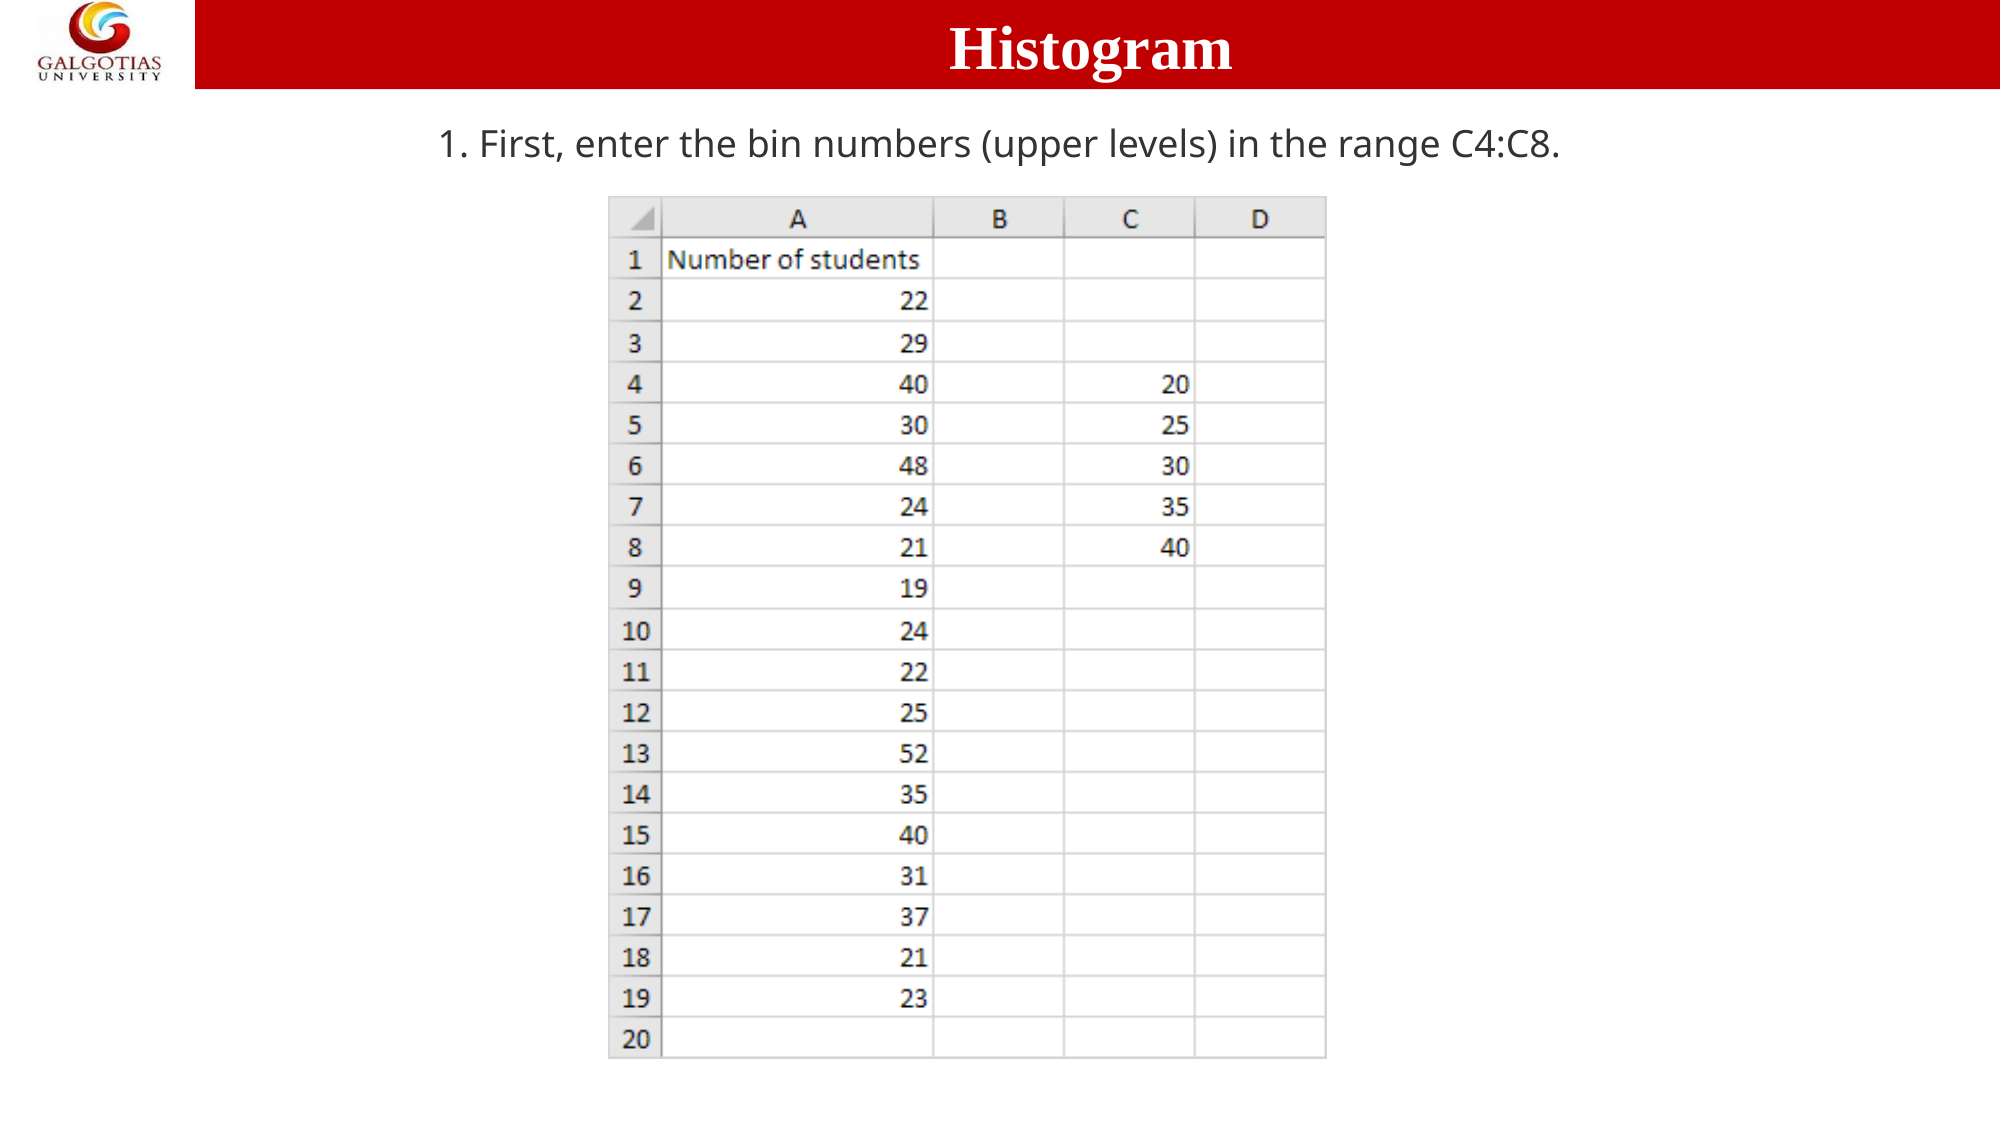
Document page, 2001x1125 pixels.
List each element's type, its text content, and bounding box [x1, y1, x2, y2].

picture [608, 196, 1327, 1059]
picture [0, 0, 195, 110]
text_box 1. First, enter the bin numbers (upper levels) in the range C4:C8. [378, 112, 1622, 173]
text_box Histogram [195, 0, 2000, 90]
